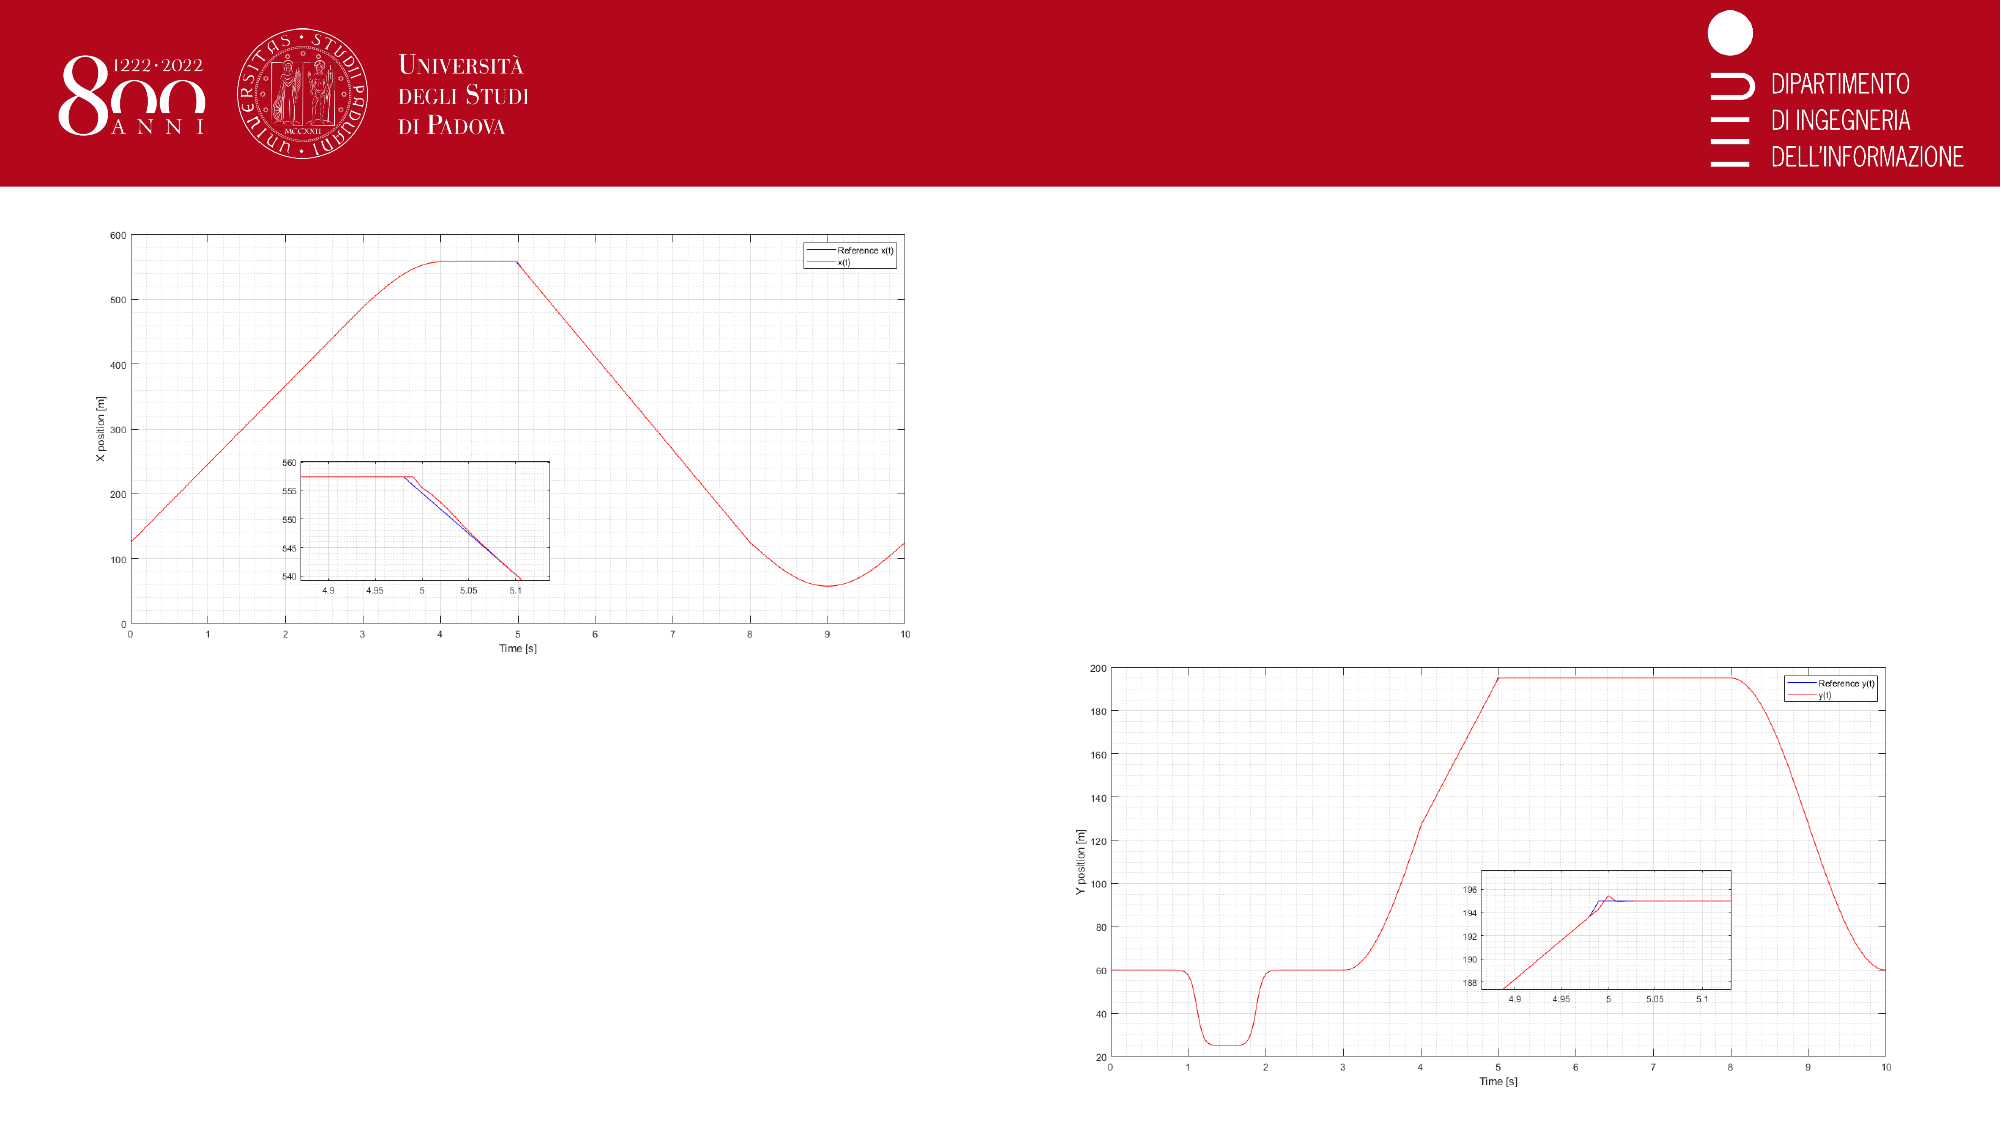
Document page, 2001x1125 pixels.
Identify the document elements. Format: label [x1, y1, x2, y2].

picture [1663, 0, 2000, 221]
picture [0, 198, 1981, 1109]
